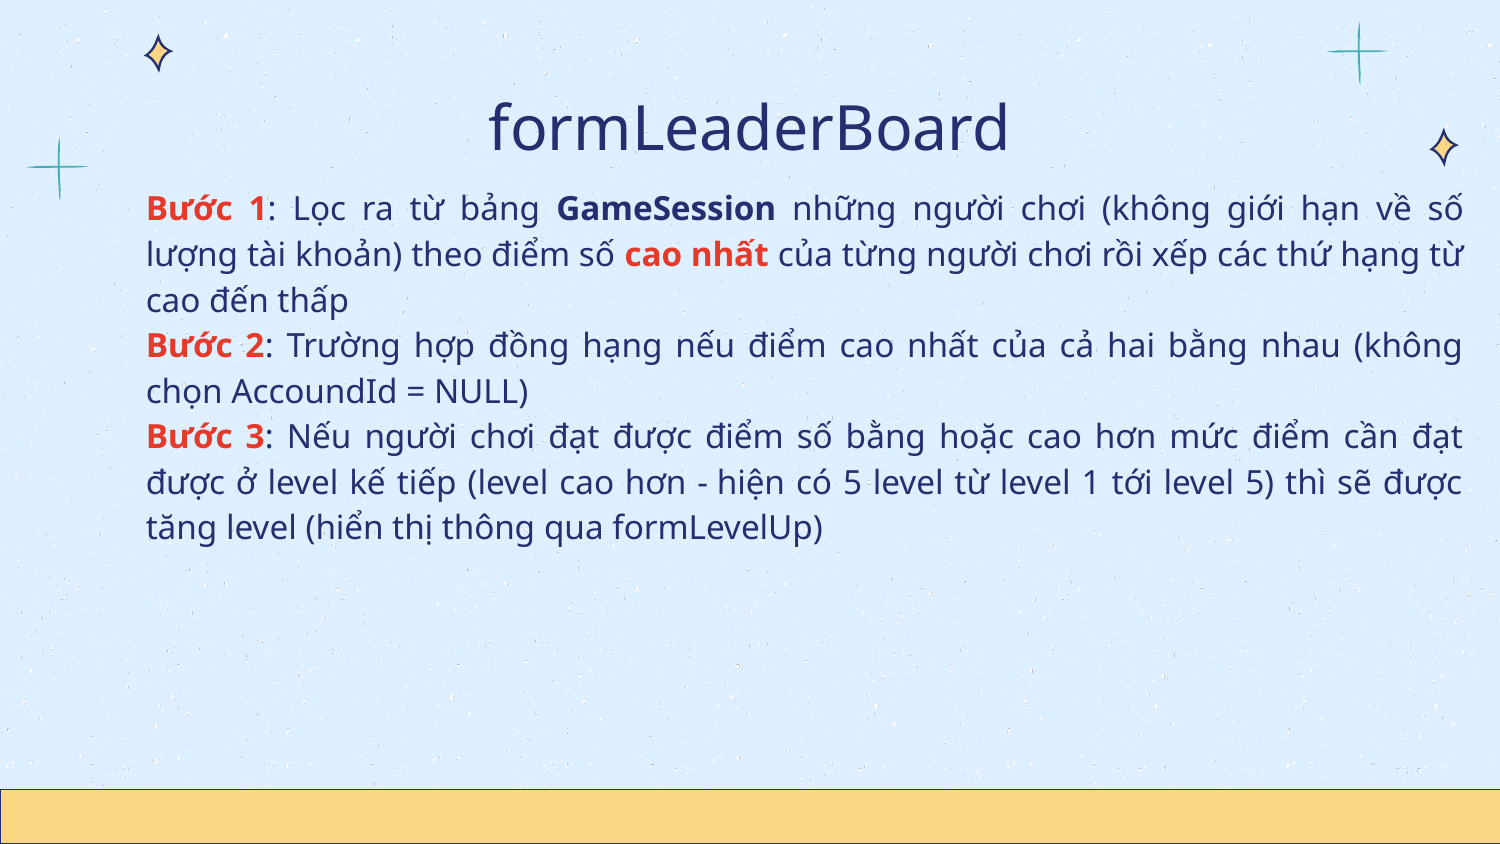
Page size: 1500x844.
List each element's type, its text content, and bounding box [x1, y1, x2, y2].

title formLeaderBoard [118, 72, 1382, 166]
subtitle Bước 1: Lọc ra từ bảng GameSession những người chơi (không giới hạn về số lượng tài khoản) theo điểm số cao nhất của từng người chơi rồi xếp các thứ hạng từ cao đến thấp Bước 2: Trường hợp đồng hạng nếu điểm cao nhất của cả hai bằng nhau (không chọn AccoundId = NULL) Bước 3: Nếu người chơi đạt được điểm số bằng hoặc cao hơn mức điểm cần đạt được ở level kế tiếp (level cao hơn - hiện có 5 level từ level 1 tới level 5) thì sẽ được tăng level (hiển thị thông qua formLevelUp) [107, 166, 1481, 625]
picture [0, 0, 1500, 789]
